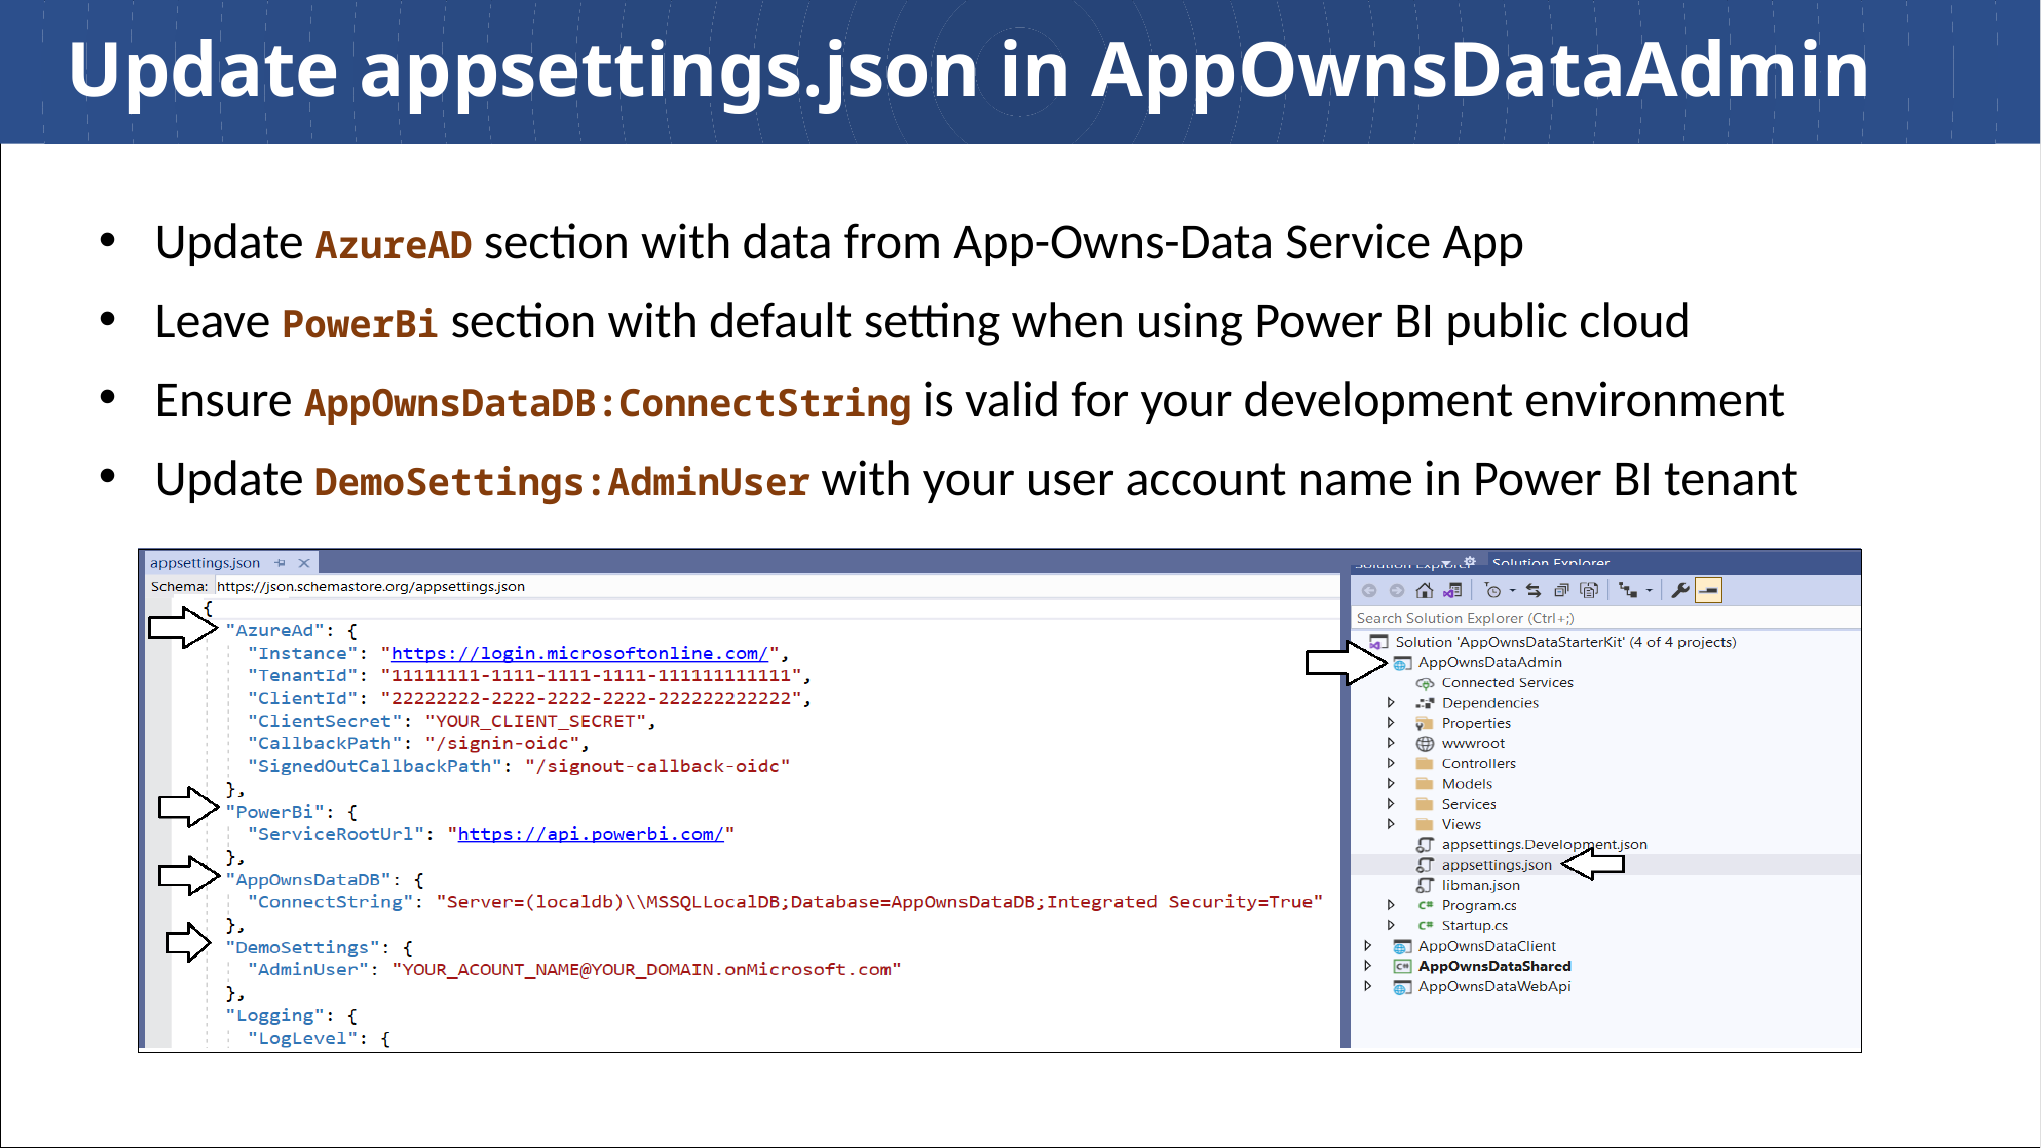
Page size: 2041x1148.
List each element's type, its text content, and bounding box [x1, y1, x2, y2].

list Update AzureAD section with data from App-Owns-Data Service App Leave PowerBi section with default setting when using Power BI public cloud Ensure AppOwnsDataDB:ConnectString is valid for your development environment Update DemoSettings:AdminUser with your user account name in Power BI tenant [83, 201, 1988, 596]
title Update appsettings.json in AppOwnsDataAdmin [51, 31, 1988, 113]
picture [126, 538, 1876, 1062]
